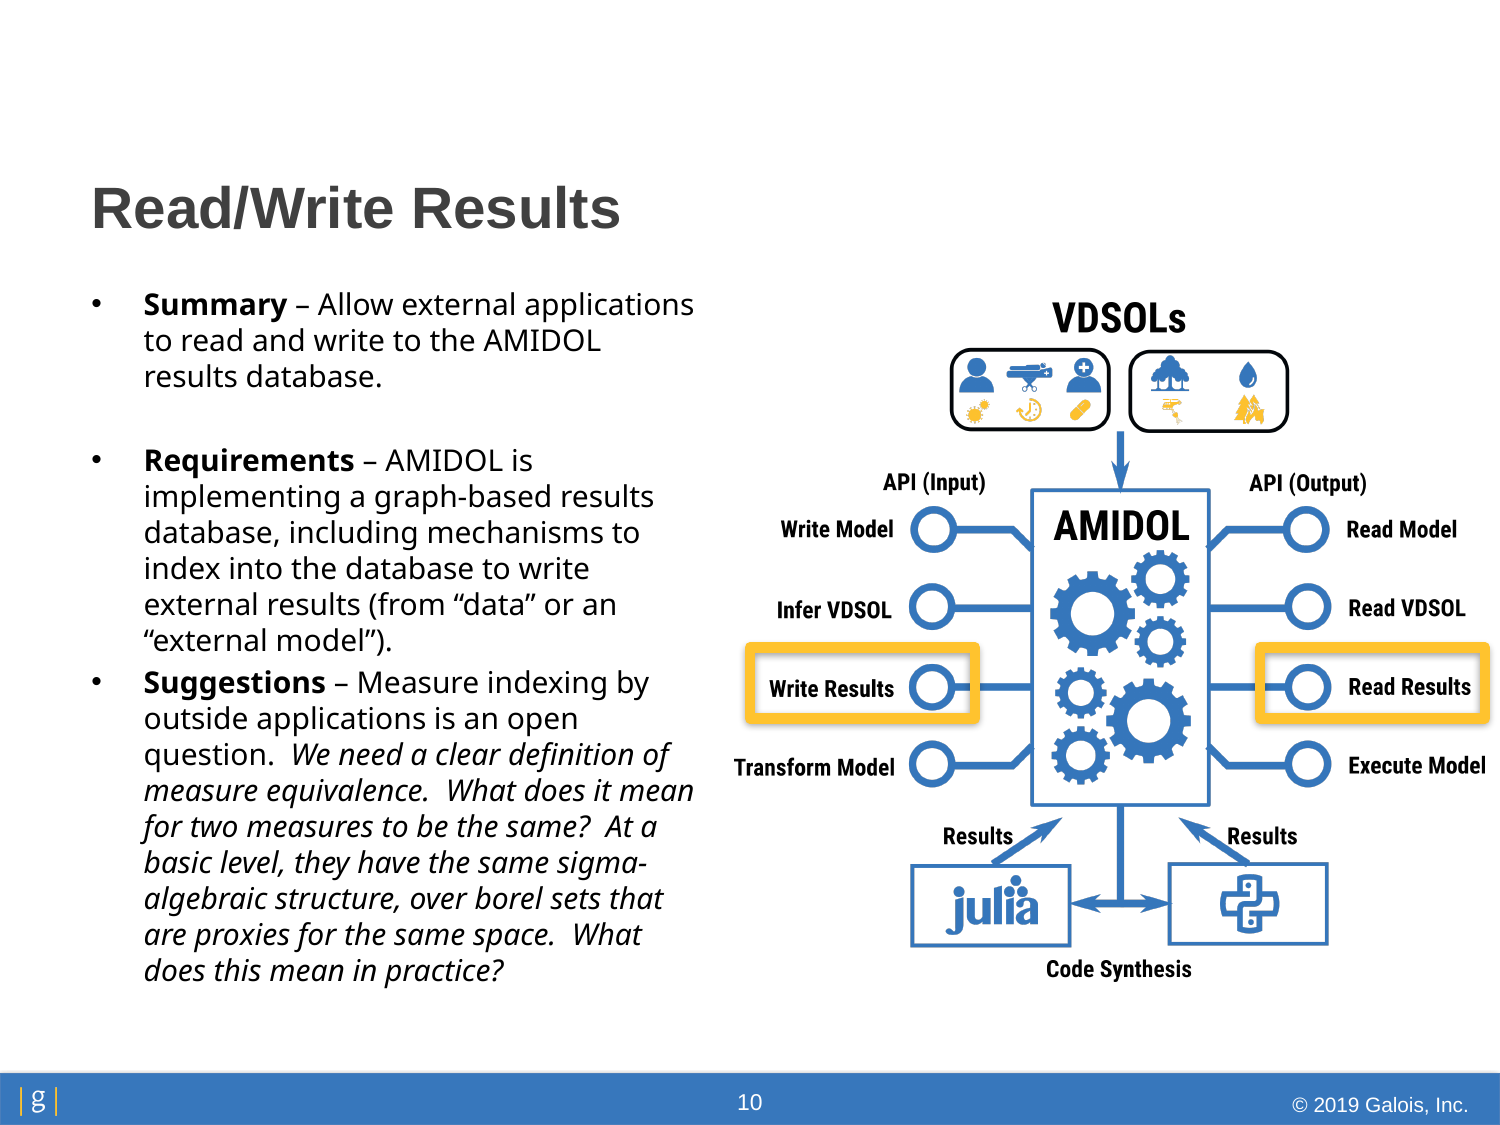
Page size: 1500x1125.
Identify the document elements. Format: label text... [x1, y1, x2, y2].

list Summary – Allow external applications to read and write to the AMIDOL results database. Requirements – AMIDOL is implementing a graph-based results database, including mechanisms to index into the database to write external results (from “data” or an “external model”). Suggestions – Measure indexing by outside applications is an open question. We need a clear definition of measure equivalence. What does it mean for two measures to be the same? At a basic level, they have the same sigma-algebraic structure, over borel sets that are proxies for the same space. What does this mean in practice? [76, 277, 713, 1007]
picture [733, 302, 1486, 982]
title Read/Write Results [76, 172, 1422, 239]
picture [20, 1087, 57, 1116]
